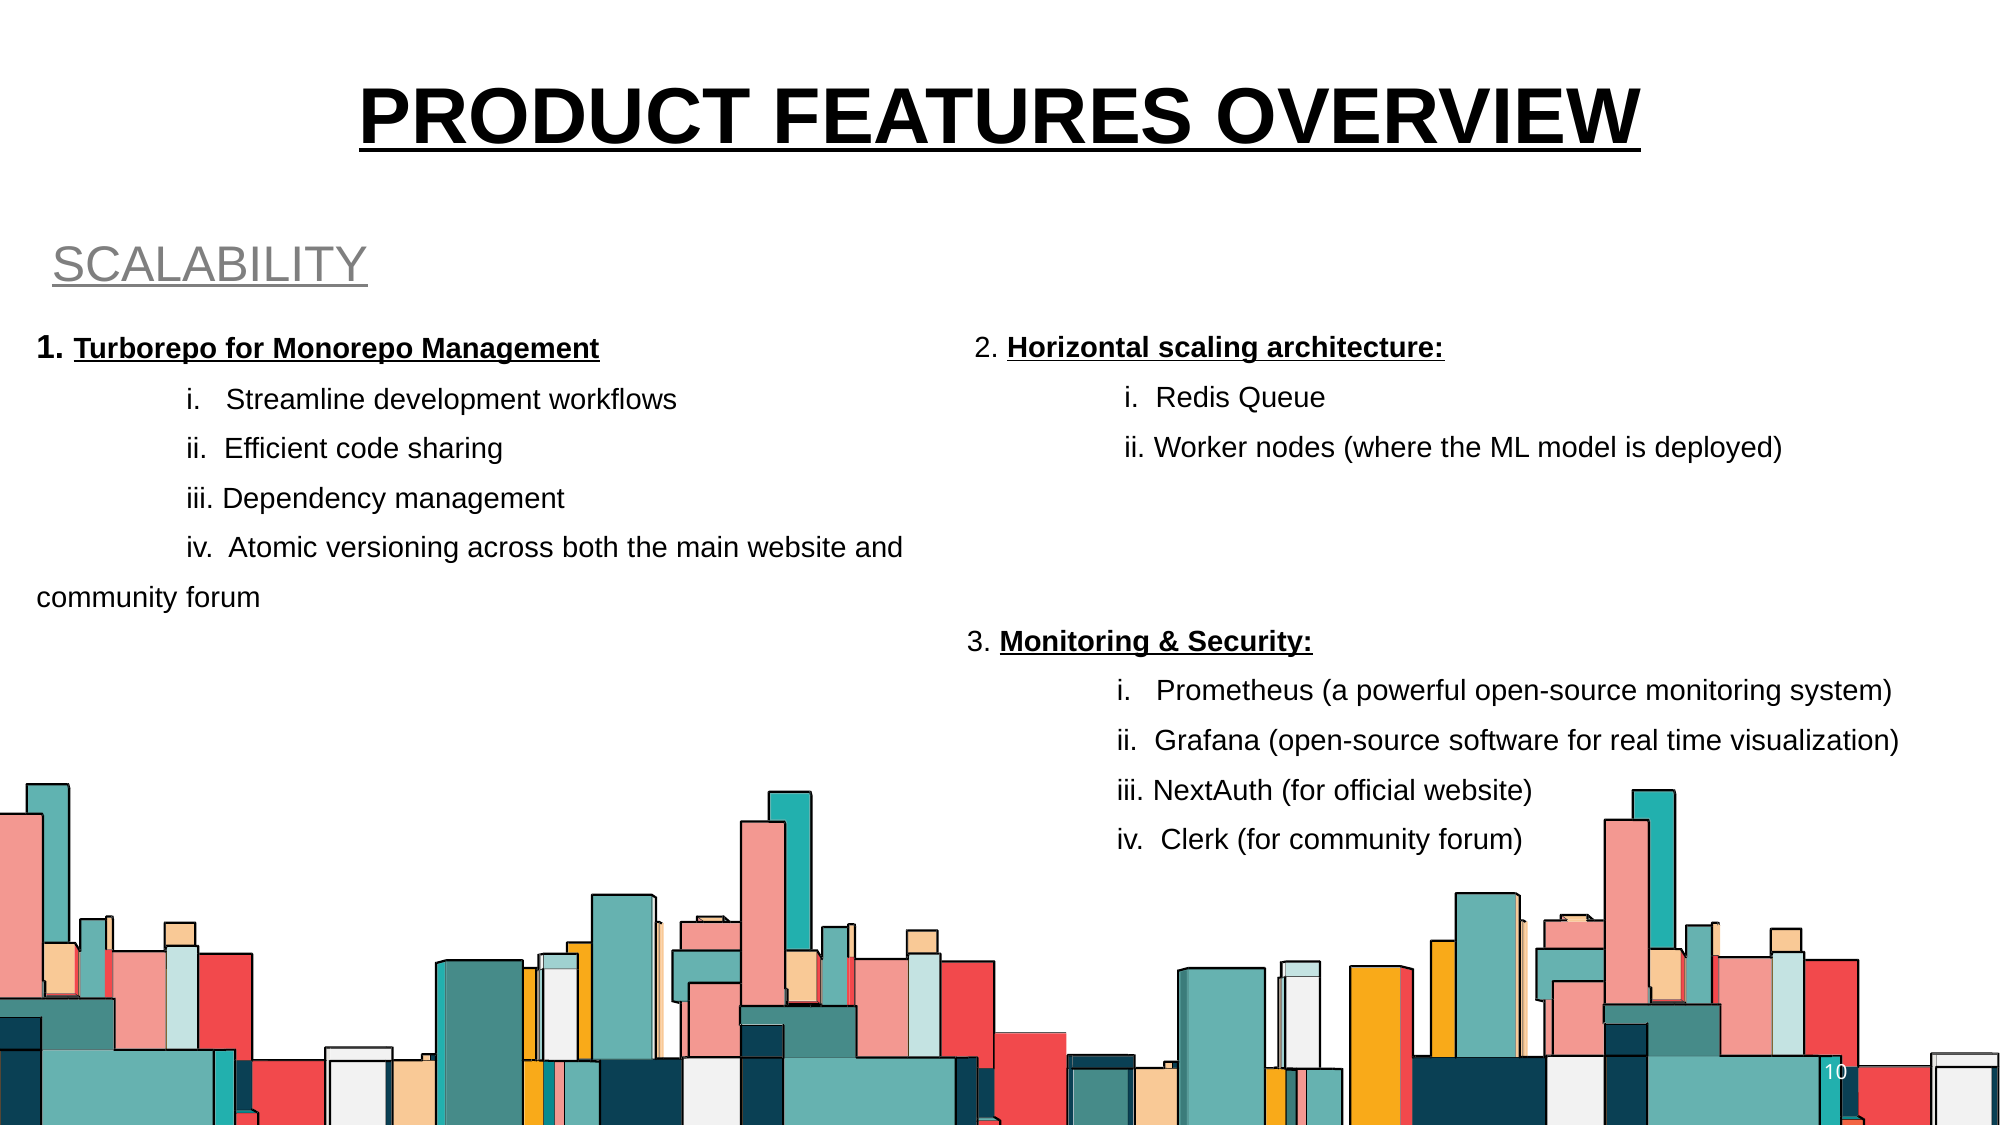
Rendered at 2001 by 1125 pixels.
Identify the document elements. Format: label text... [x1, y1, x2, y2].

list SCALABILITY [36, 197, 712, 268]
list 1. Turborepo for Monorepo Management i. Streamline development workflows ii. Efficient code sharing iii. Dependency management iv. Atomic versioning across both the main website and community forum [21, 301, 1031, 621]
title PRODUCT FEATURES OVERVIEW [153, 9, 1847, 227]
text_box 2. Horizontal scaling architecture: i. Redis Queue ii. Worker nodes (where the ML model is deployed) [959, 306, 1938, 555]
text_box 3. Monitoring & Security: i. Prometheus (a powerful open-source monitoring system) ii. Grafana (open-source software for real time visualization) iii. NextAuth (for official website) iv. Clerk (for community forum) [952, 600, 1946, 863]
slide_number 10 [1412, 1042, 1863, 1103]
